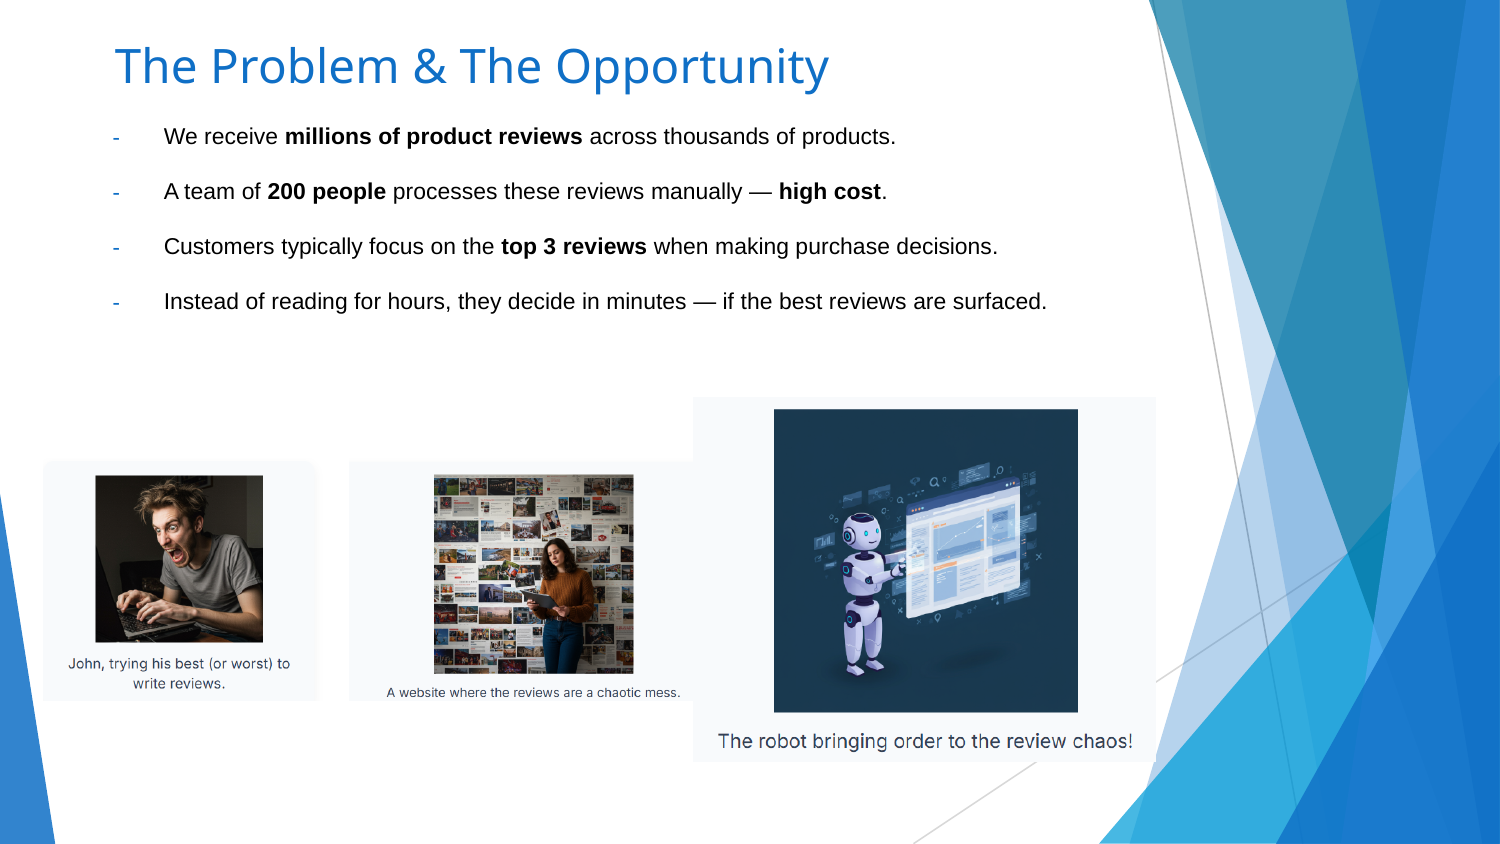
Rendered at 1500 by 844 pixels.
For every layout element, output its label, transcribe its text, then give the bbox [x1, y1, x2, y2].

list We receive millions of product reviews across thousands of products. A team of 200 people processes these reviews manually — high cost. Customers typically focus on the top 3 reviews when making purchase decisions. Instead of reading for hours, they decide in minutes — if the best reviews are surfaced. [73, 106, 1335, 392]
picture [349, 397, 1156, 763]
title The Problem & The Opportunity [99, 20, 1362, 109]
picture [43, 457, 328, 702]
